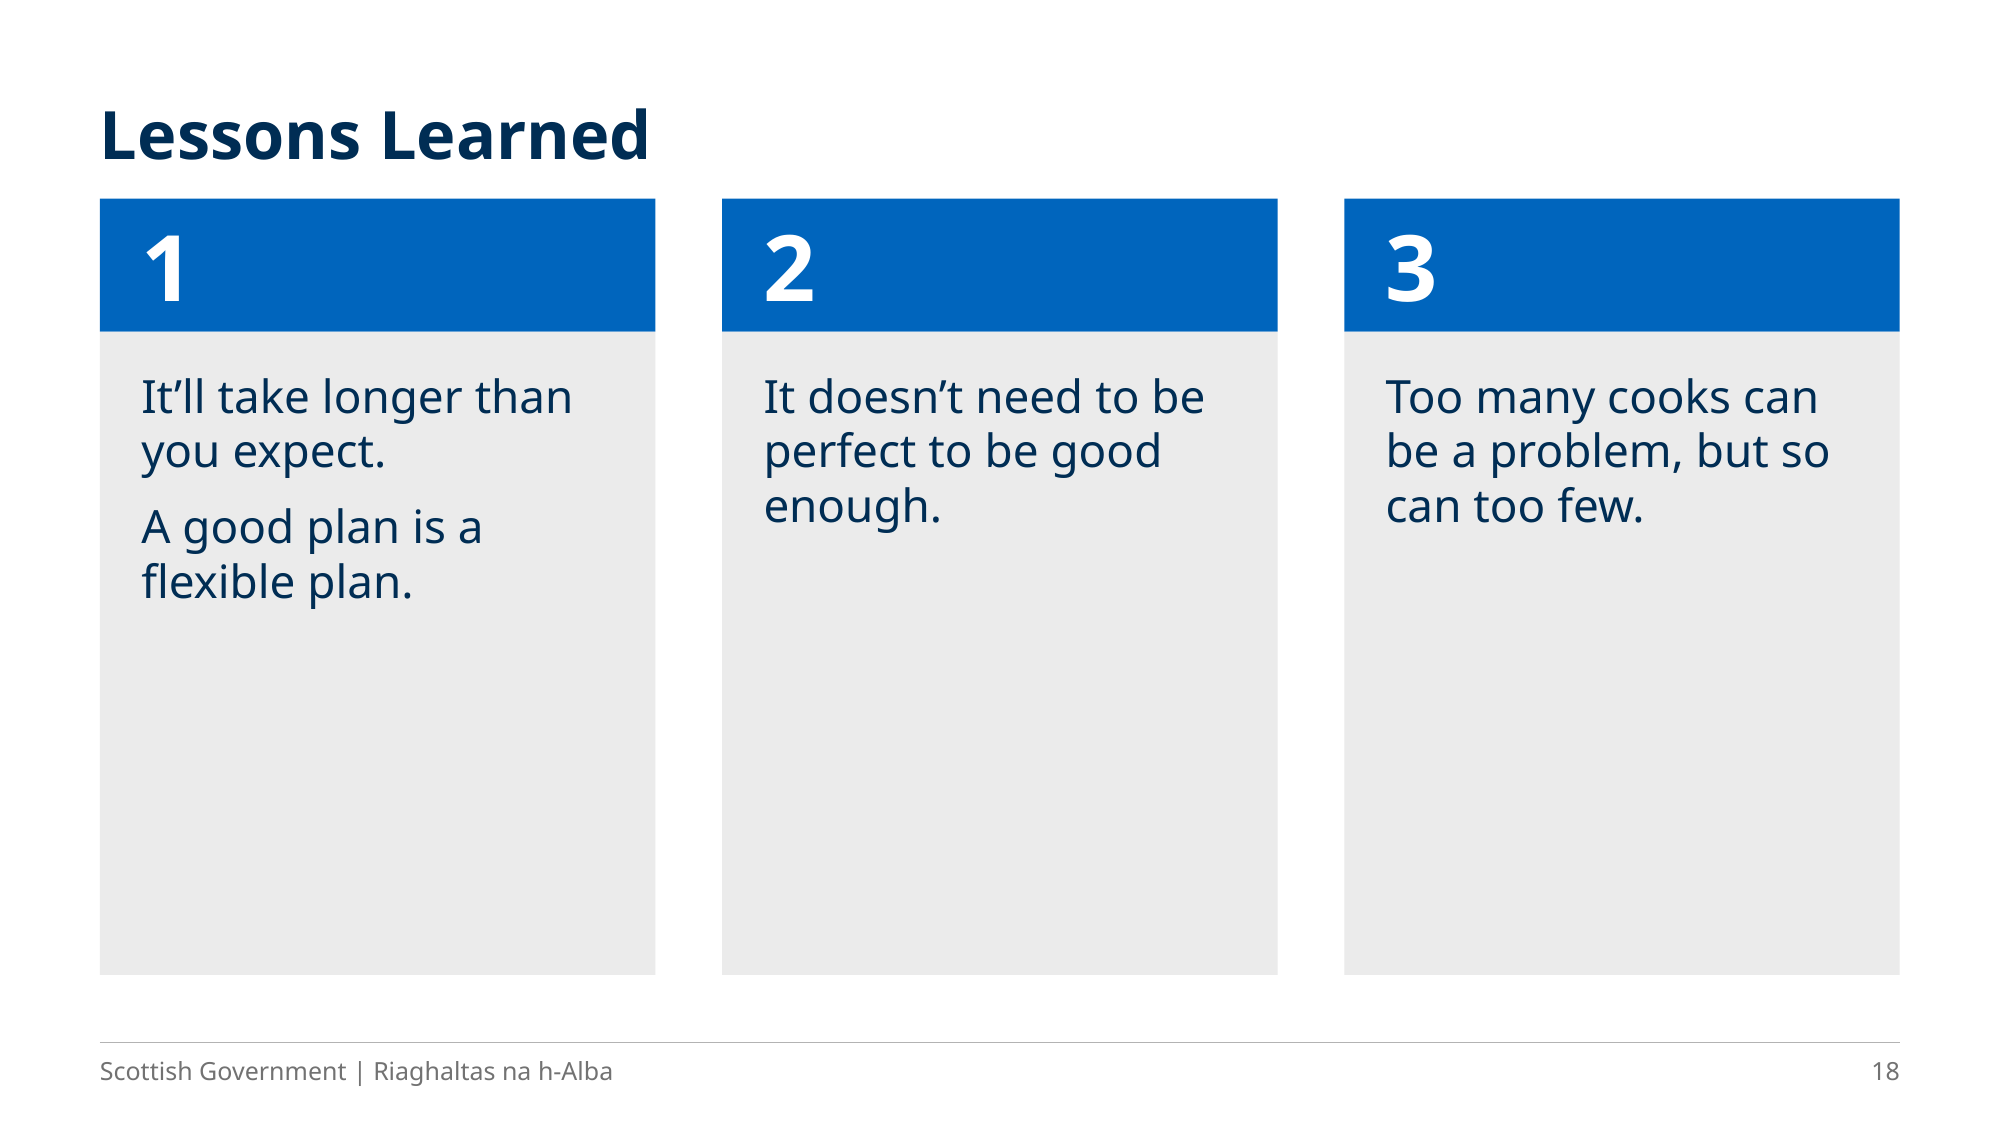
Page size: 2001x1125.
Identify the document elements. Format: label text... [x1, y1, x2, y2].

title Lessons Learned [99, 101, 1900, 175]
list It’ll take longer than you expect. A good plan is a flexible plan. [99, 331, 656, 975]
list It doesn’t need to be perfect to be good enough. [722, 331, 1278, 975]
list 2 [722, 198, 1278, 331]
list Too many cooks can be a problem, but so can too few. [1344, 331, 1900, 975]
slide_number 18 [1655, 1042, 1900, 1103]
list 1 [99, 198, 656, 331]
footer Scottish Government | Riaghaltas na h-Alba [99, 1042, 1589, 1103]
list 3 [1344, 198, 1900, 331]
